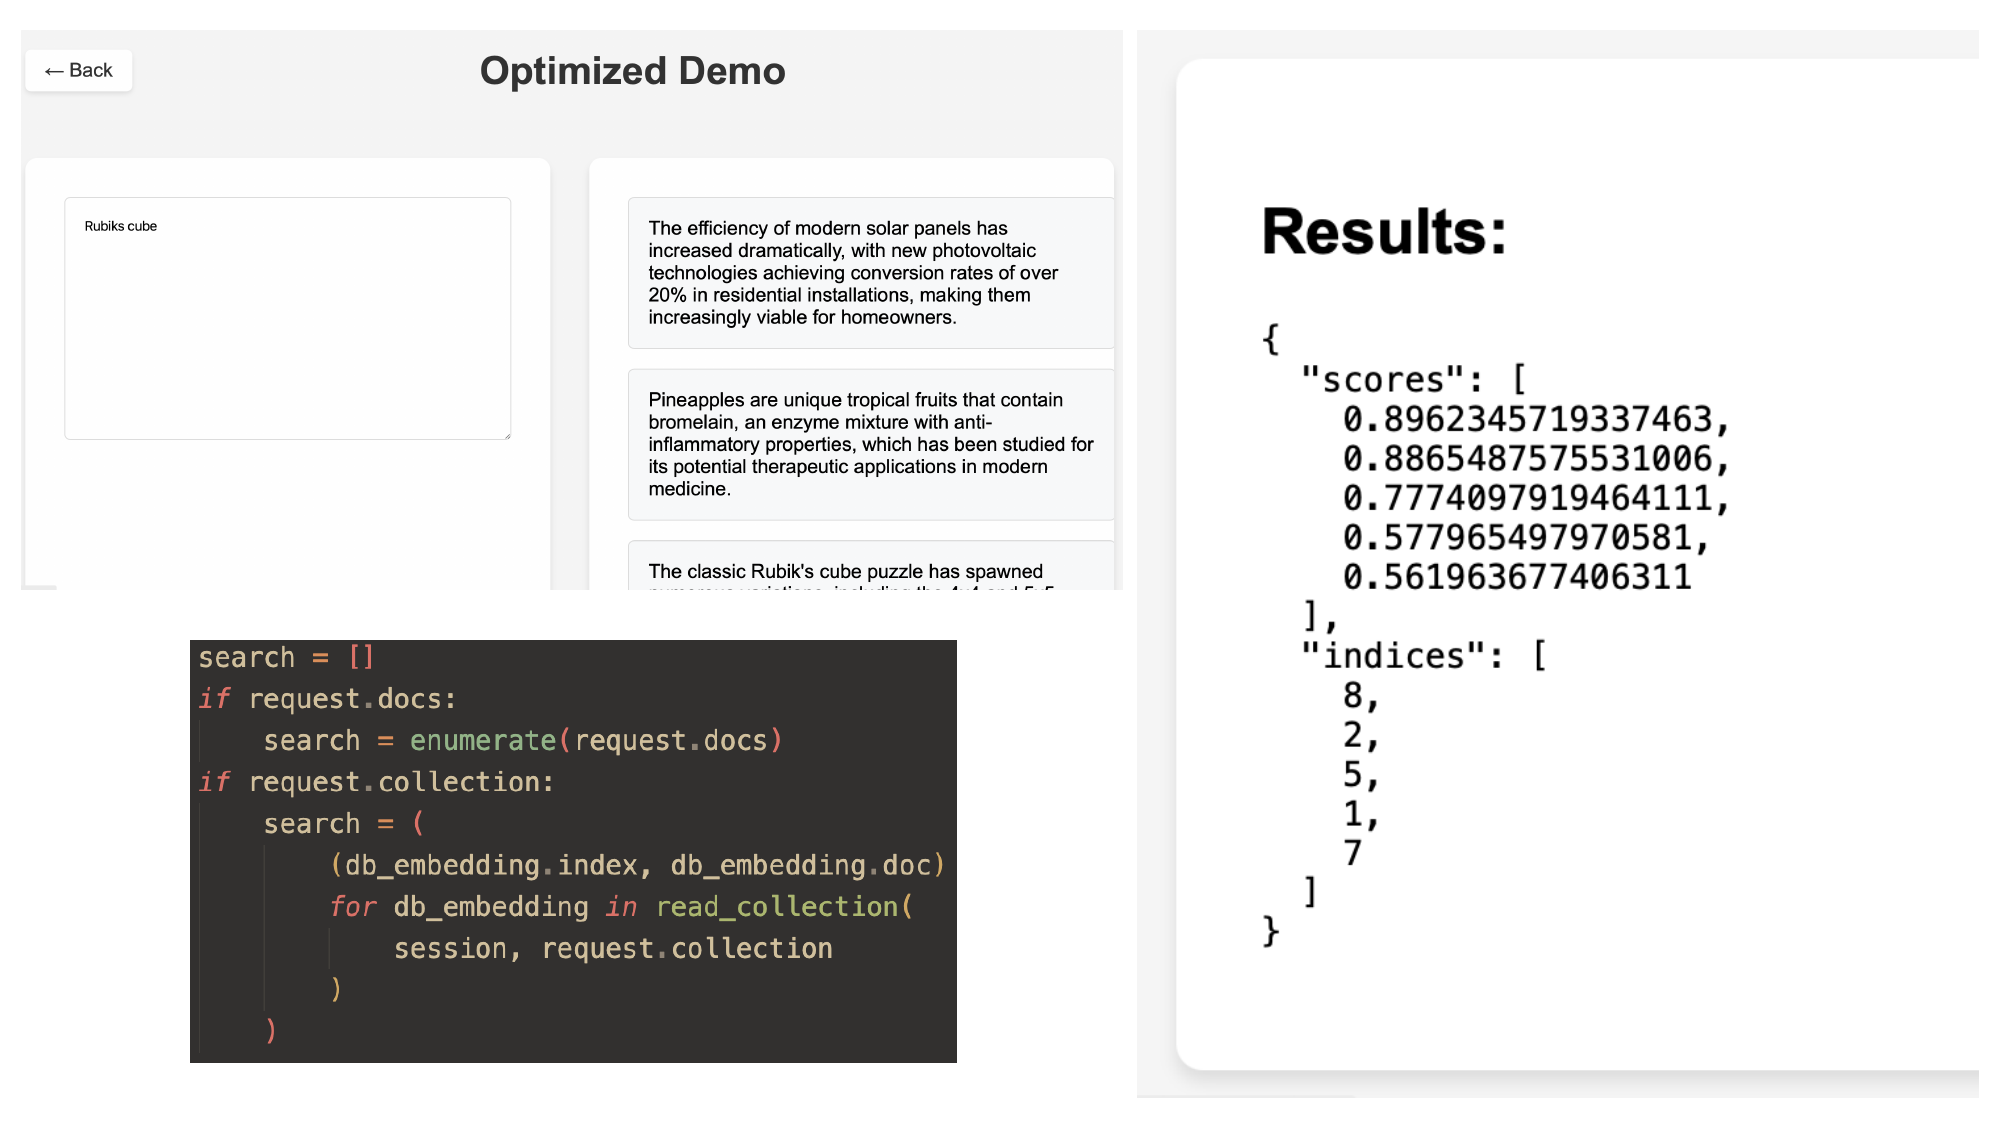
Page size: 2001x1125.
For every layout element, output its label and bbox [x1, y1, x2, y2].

picture [1136, 29, 1980, 1099]
picture [189, 639, 958, 1063]
picture [20, 29, 1123, 590]
